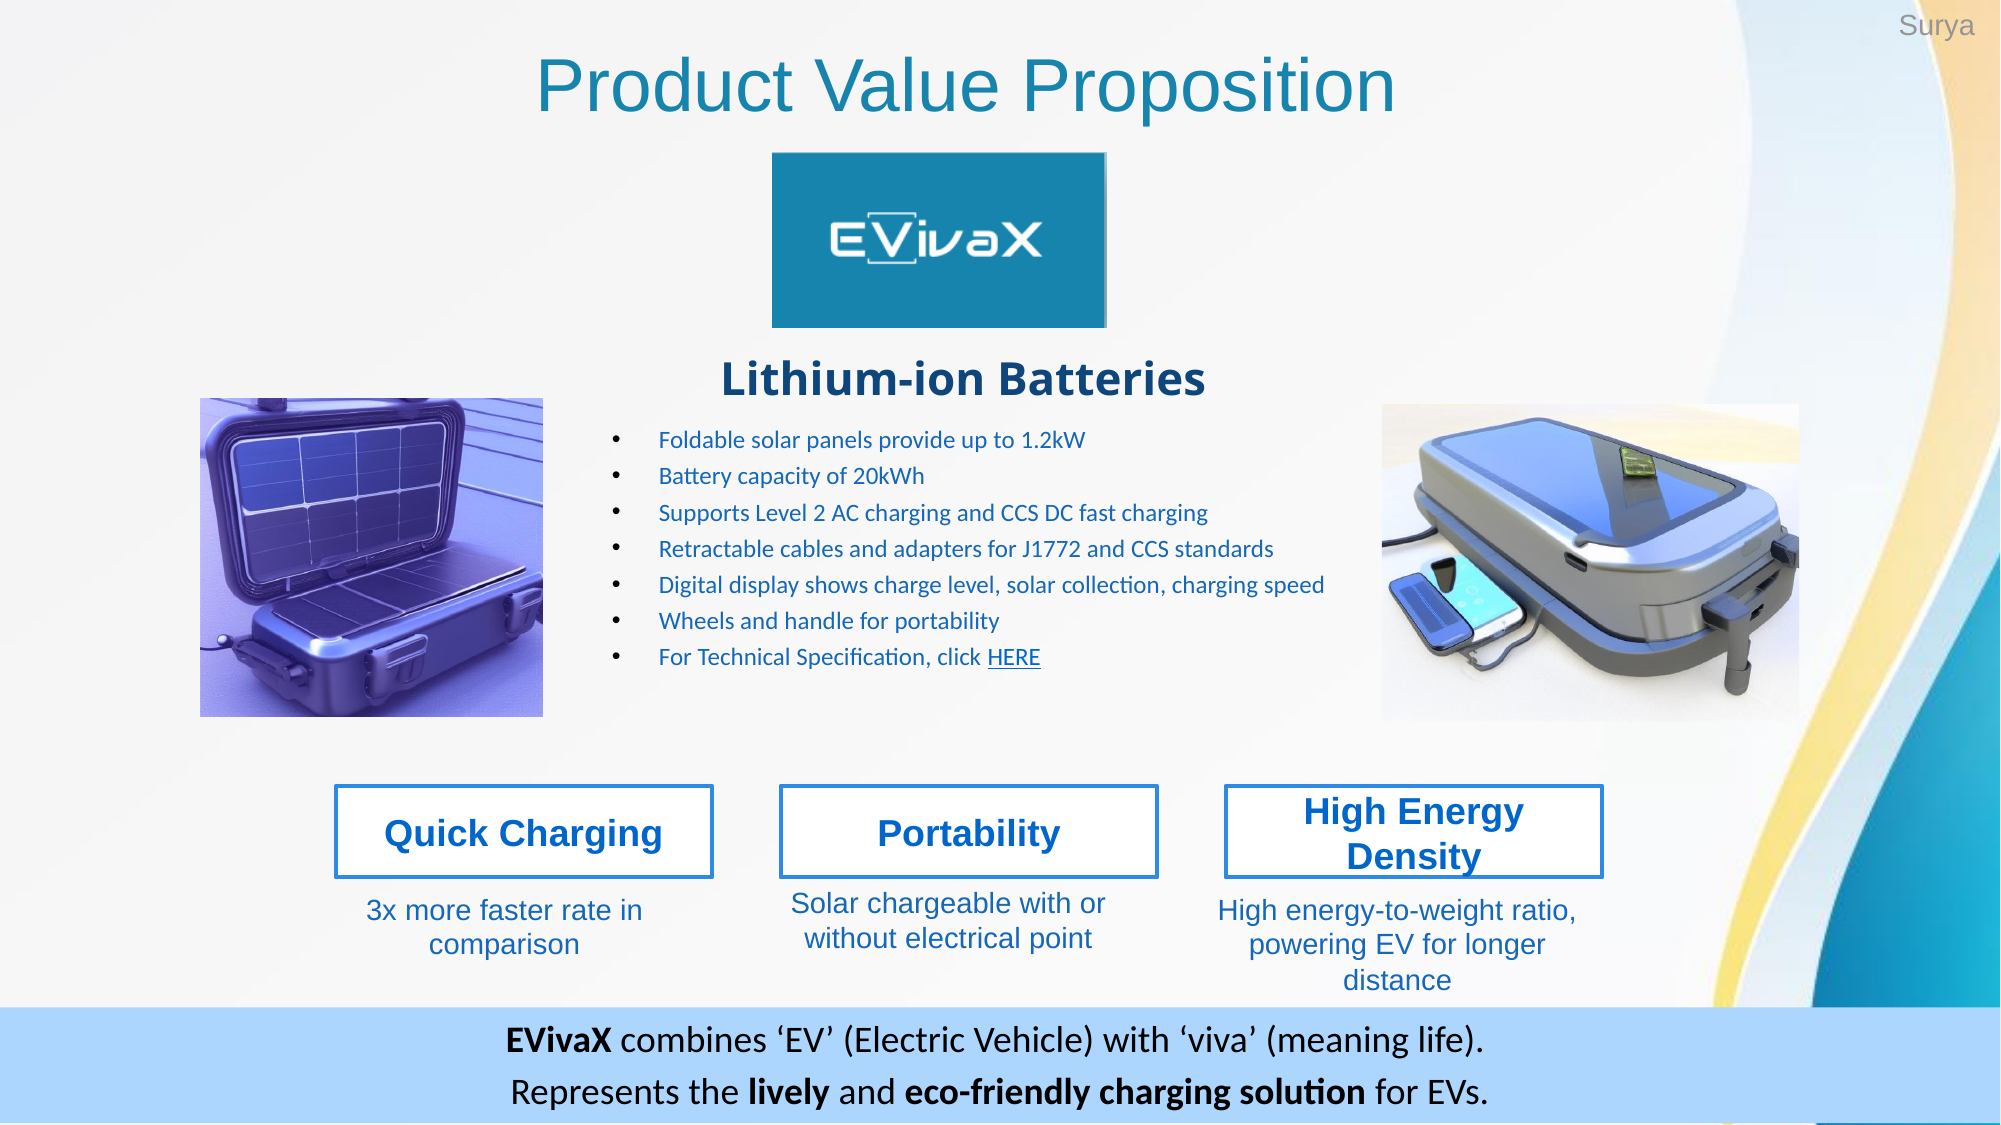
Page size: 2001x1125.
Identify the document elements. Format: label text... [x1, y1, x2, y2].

text_box EVivaX combines ‘EV’ (Electric Vehicle) with ‘viva’ (meaning life). Represents the lively and eco-friendly charging solution for EVs. [0, 1007, 2000, 1124]
text_box Surya [1838, 0, 1991, 56]
text_box Solar chargeable with or without electrical point [739, 877, 1158, 963]
text_box Lithium-ion Batteries [637, 326, 1289, 416]
picture [0, 0, 2001, 1125]
text_box Portability [780, 785, 1158, 877]
text_box Foldable solar panels provide up to 1.2kW Battery capacity of 20kWh Supports Level 2 AC charging and CCS DC fast charging Retractable cables and adapters for J1772 and CCS standards Digital display shows charge level, solar collection, charging speed Wheels and handle for portability For Technical Specification, click HERE [549, 416, 1376, 679]
text_box 3x more faster rate in comparison [297, 883, 713, 1004]
text_box High Energy Density [1225, 785, 1603, 878]
title Product Value Proposition [32, 15, 1900, 148]
text_box Quick Charging [335, 785, 713, 878]
text_box High energy-to-weight ratio, powering EV for longer distance [1184, 883, 1611, 1004]
